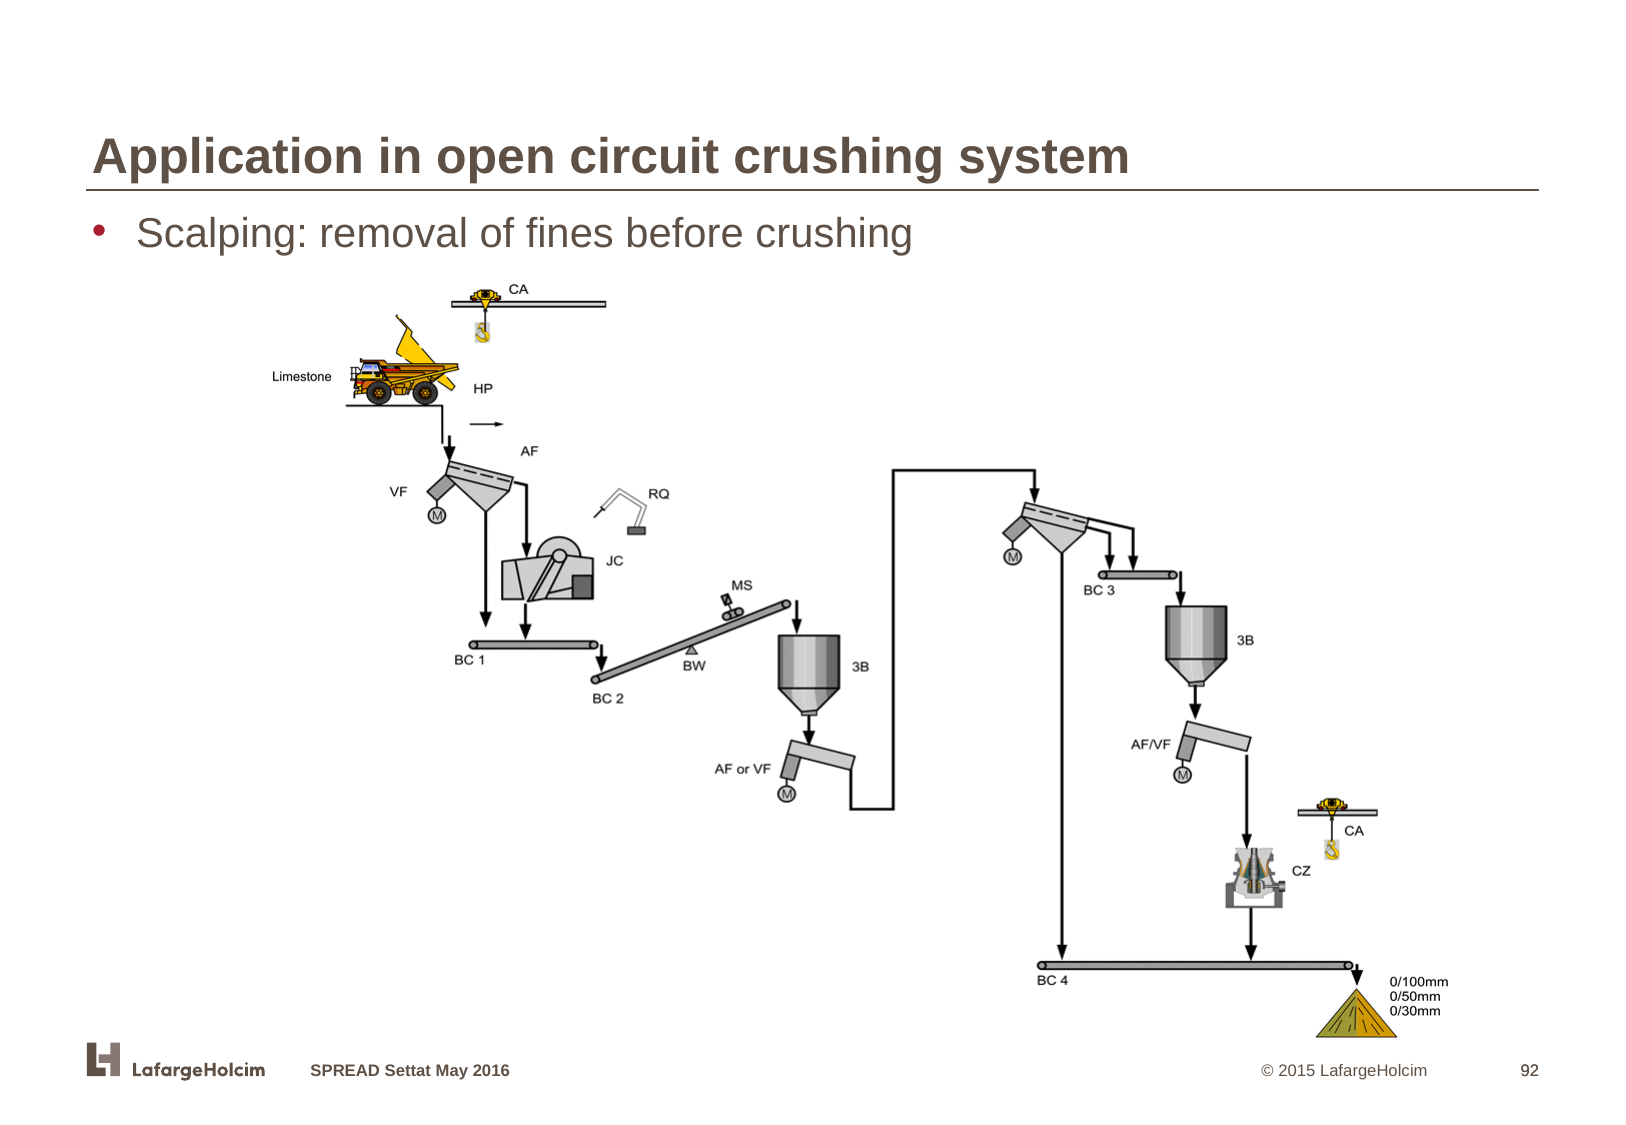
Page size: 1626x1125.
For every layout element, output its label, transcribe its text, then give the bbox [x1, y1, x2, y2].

footer SPREAD Settat May 2016 [310, 1053, 831, 1080]
text_box 92 [1467, 1052, 1539, 1080]
text_box Application in open circuit crushing system [91, 56, 1532, 187]
text_box Scalping: removal of fines before crushing [91, 205, 1534, 1045]
picture [263, 276, 1469, 1044]
